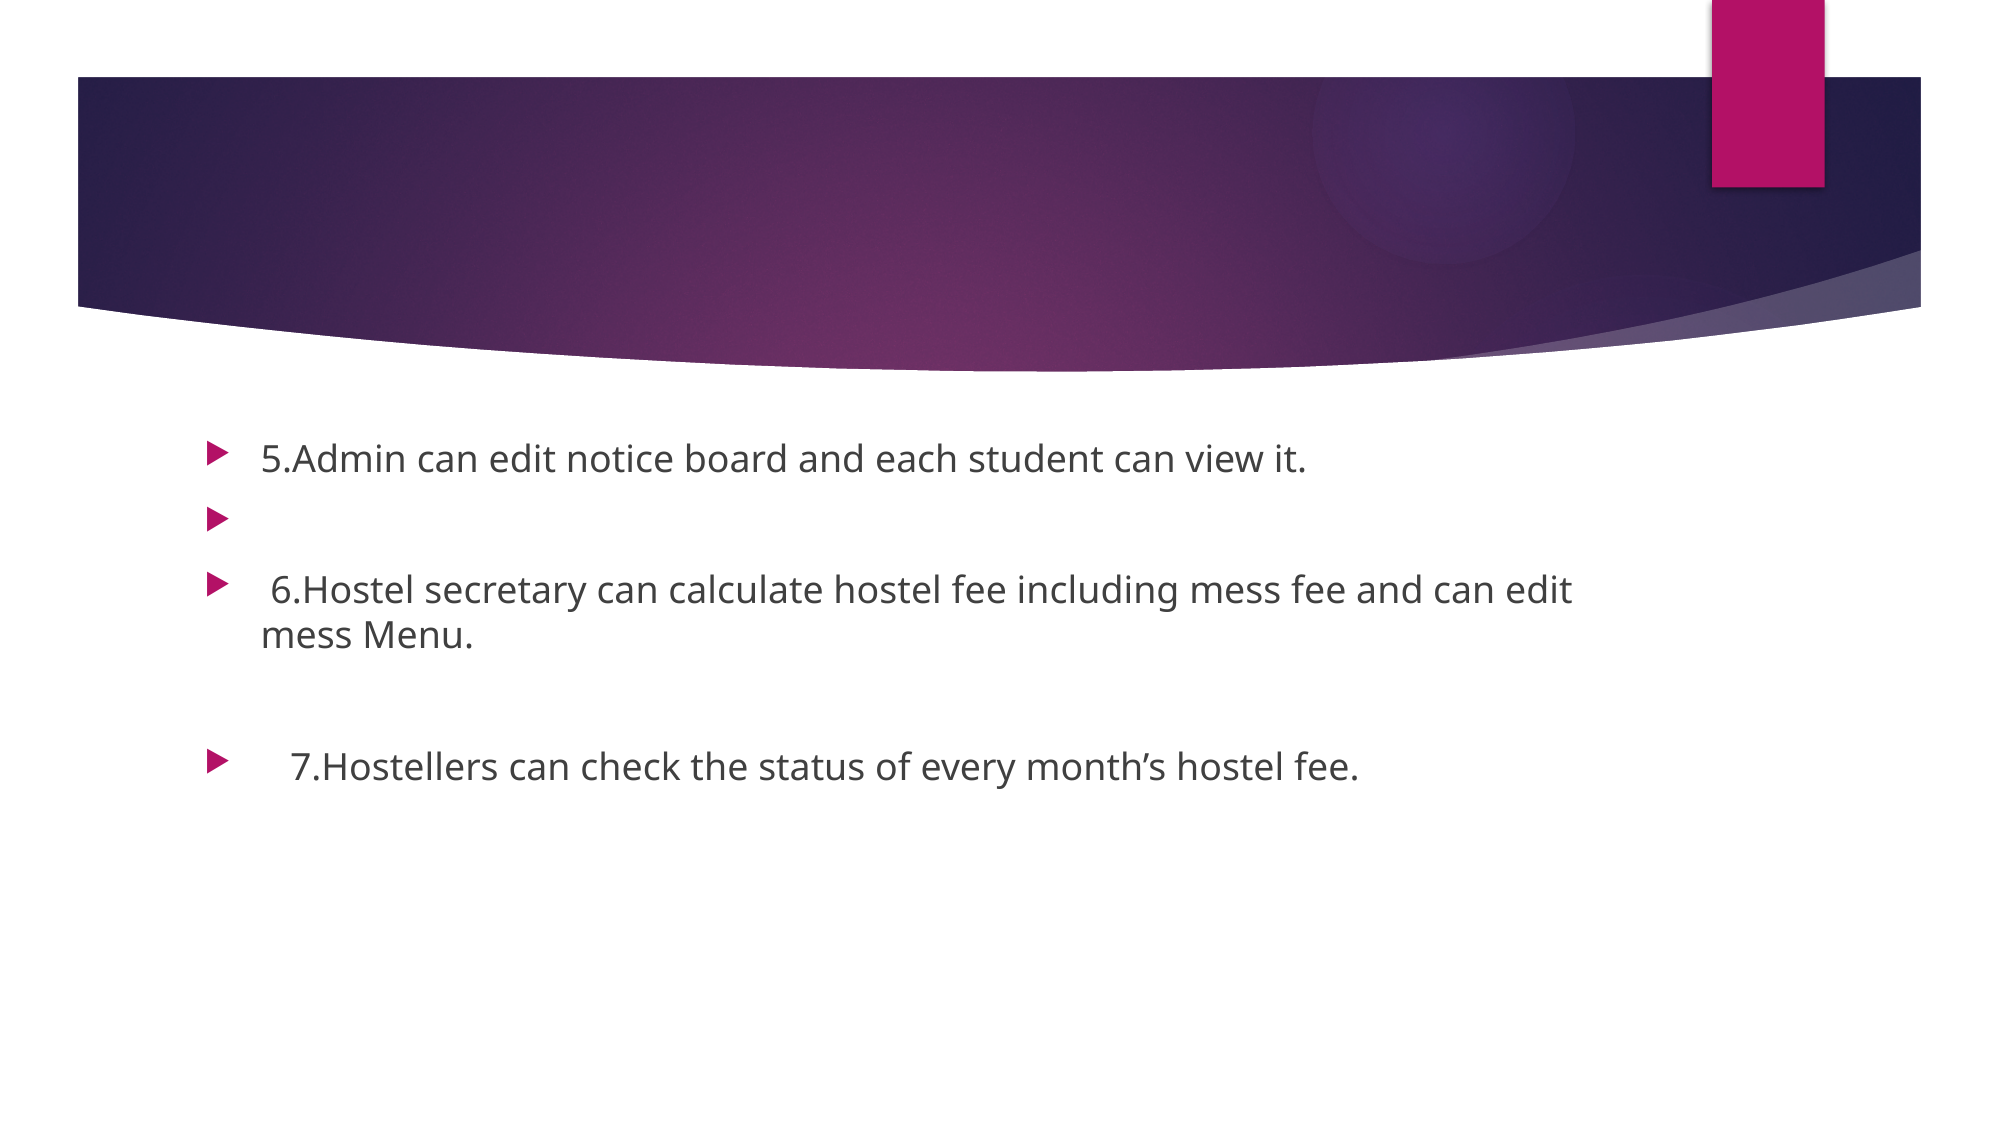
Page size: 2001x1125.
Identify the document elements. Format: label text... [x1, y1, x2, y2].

list 5.Admin can edit notice board and each student can view it. 6.Hostel secretary can calculate hostel fee including mess fee and can edit mess Menu. 7.Hostellers can check the status of every month’s hostel fee. [189, 427, 1638, 988]
